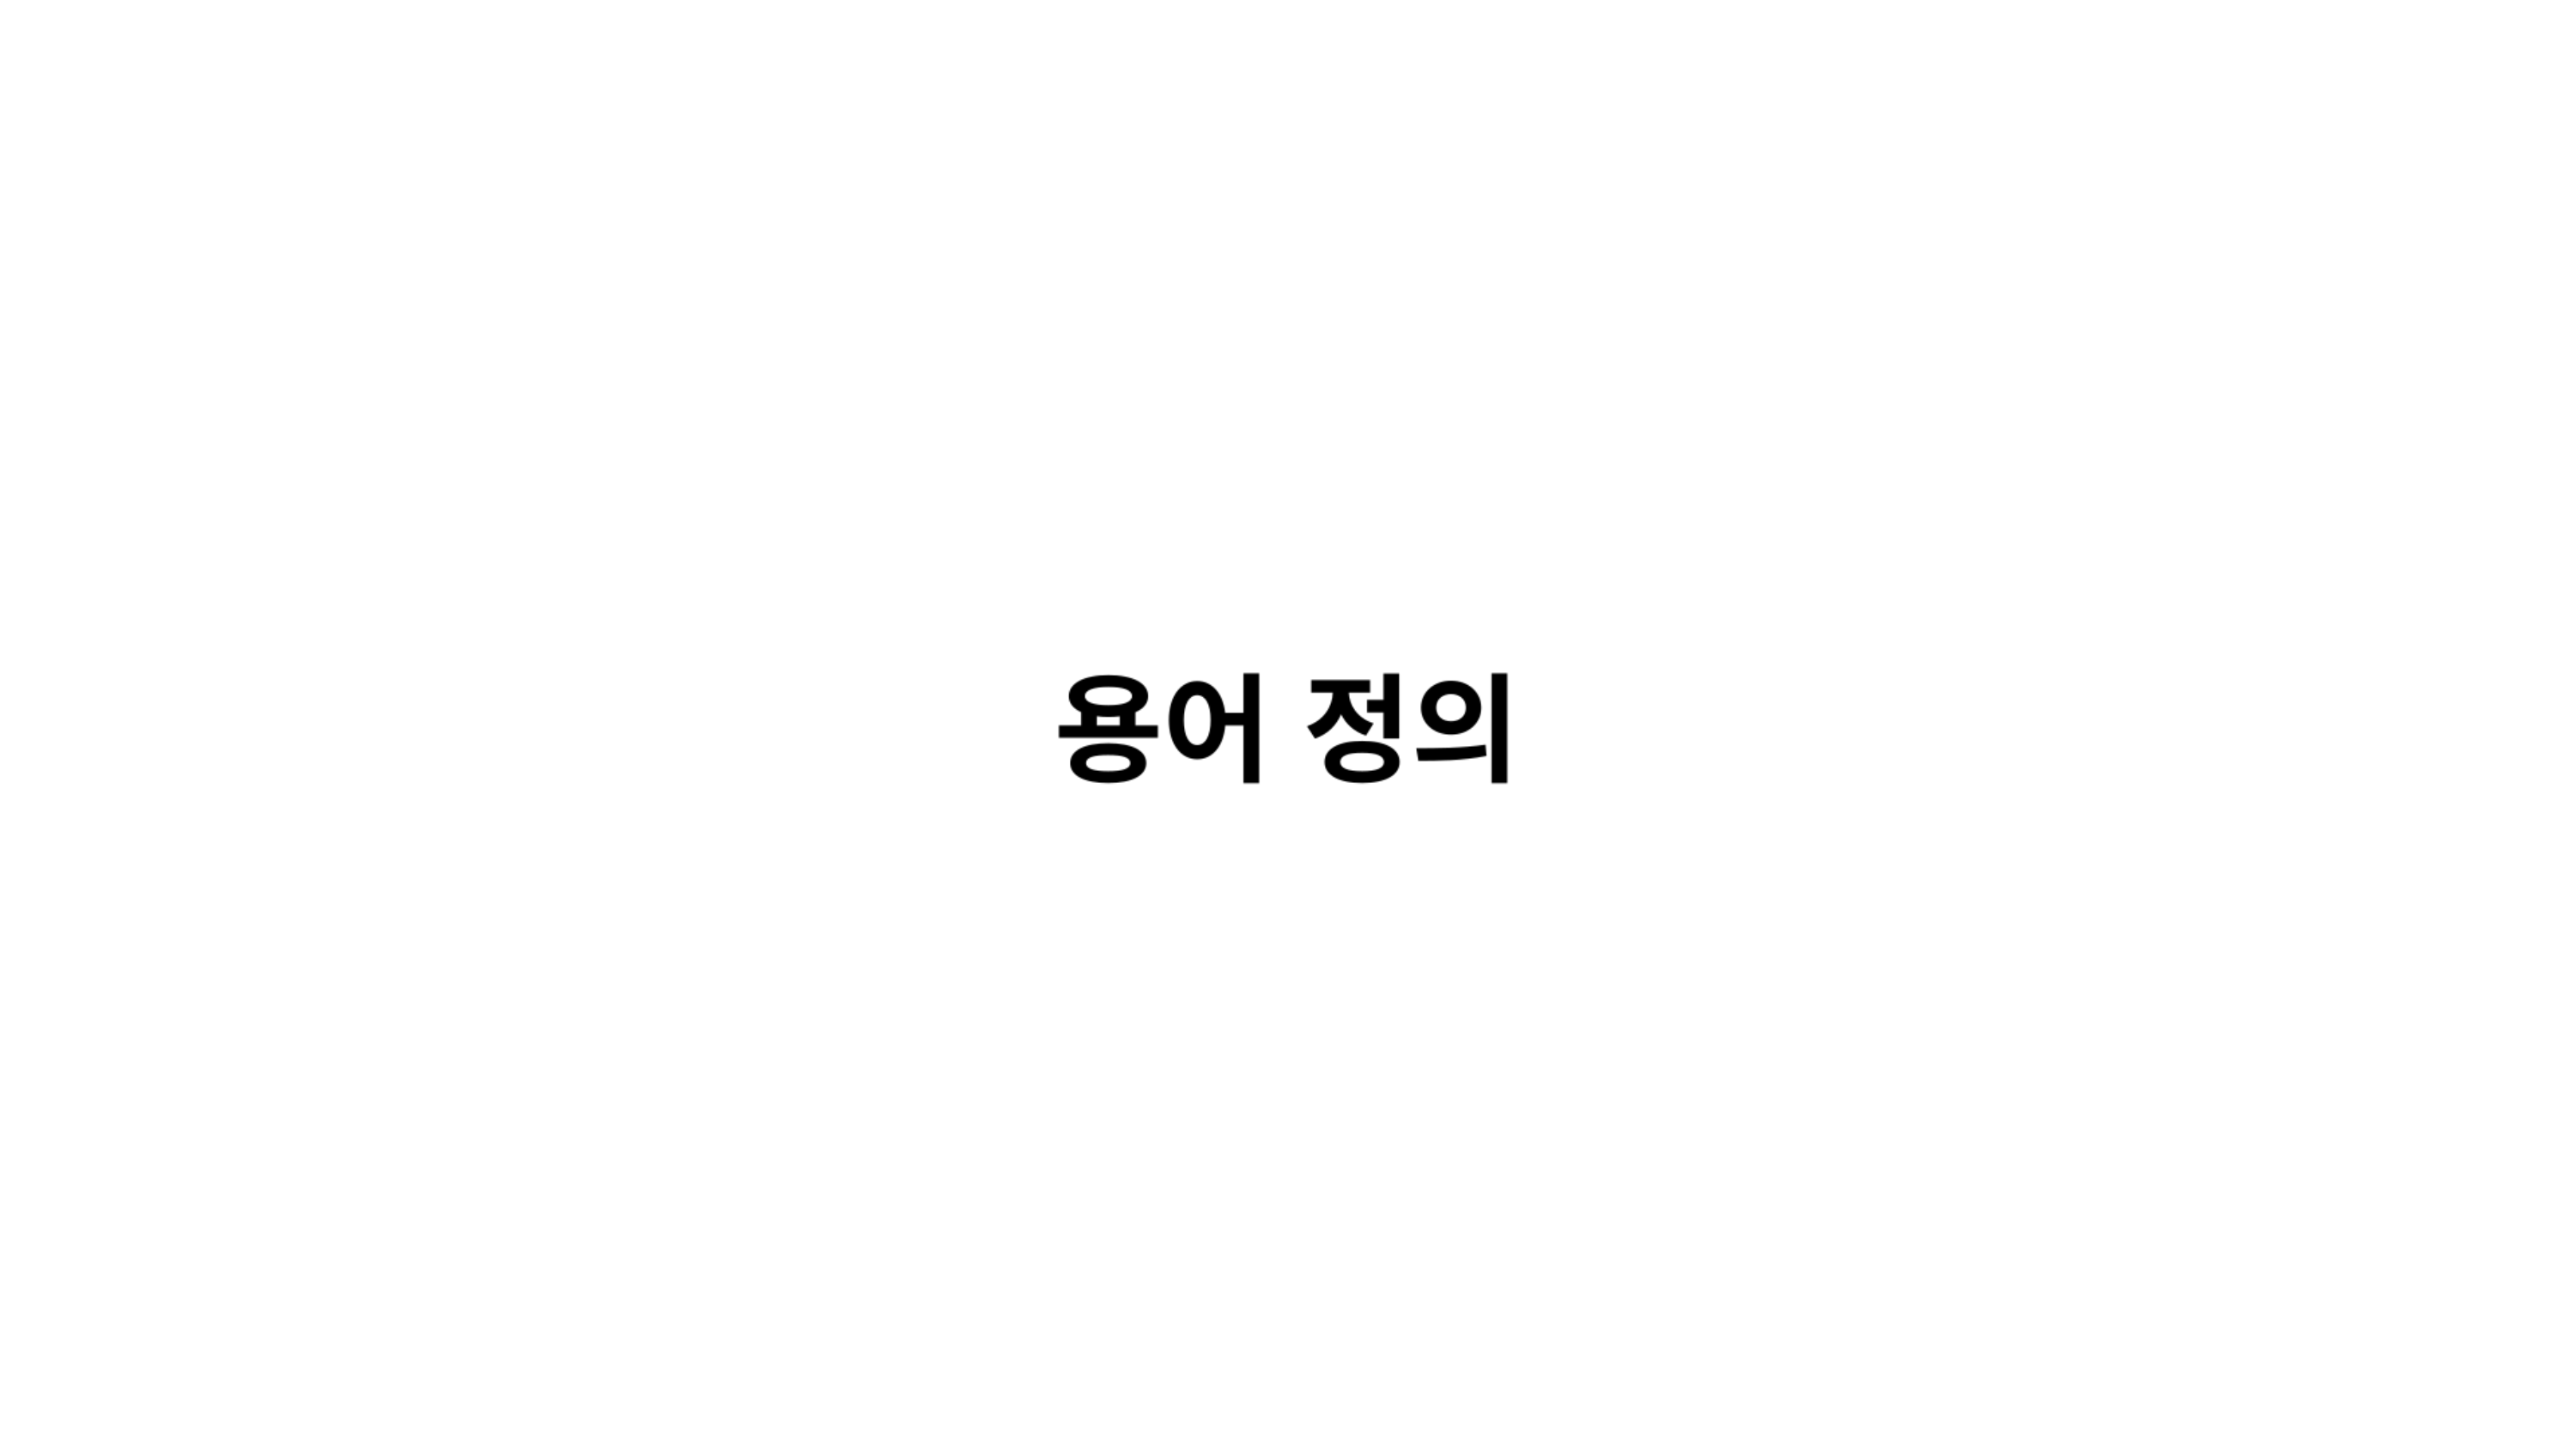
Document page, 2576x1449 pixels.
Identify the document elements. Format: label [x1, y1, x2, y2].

picture [1014, 599, 1630, 925]
